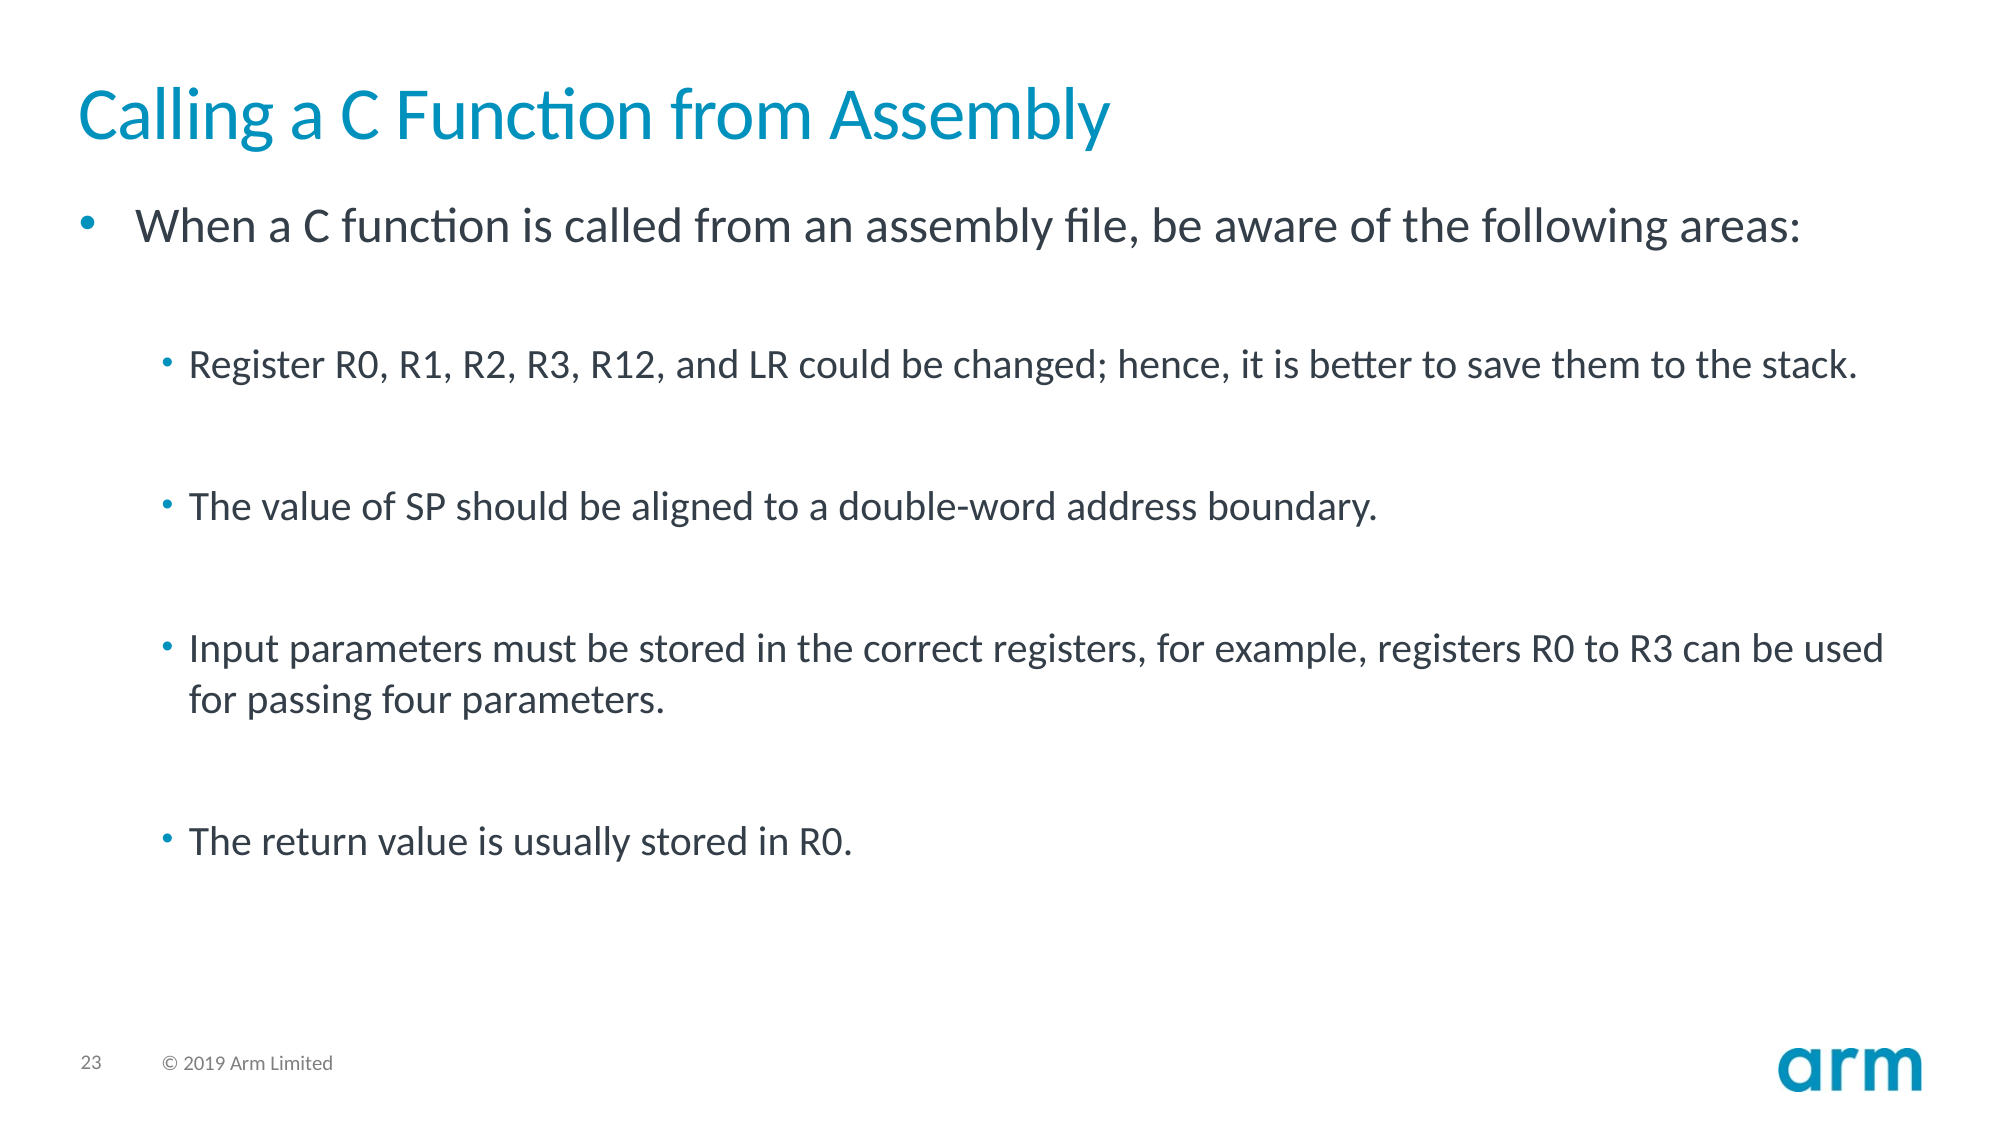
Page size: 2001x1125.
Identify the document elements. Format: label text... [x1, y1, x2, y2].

picture [1911, 1048, 1922, 1062]
picture [1889, 1048, 1903, 1053]
picture [1788, 1056, 1812, 1083]
picture [1778, 1048, 1794, 1067]
title Calling a C Function from Assembly [78, 78, 1922, 186]
picture [1803, 1048, 1922, 1092]
list When a C function is called from an assembly file, be aware of the following areas: Register R0, R1, R2, R3, R12, and LR could be changed; hence, it is better to save them to the stack. The value of SP should be aligned to a double-word address boundary. Input parameters must be stored in the correct registers, for example, registers R0 to R3 can be used for passing four parameters. The return value is usually stored in R0. [78, 192, 1922, 1004]
picture [1778, 1072, 1794, 1092]
